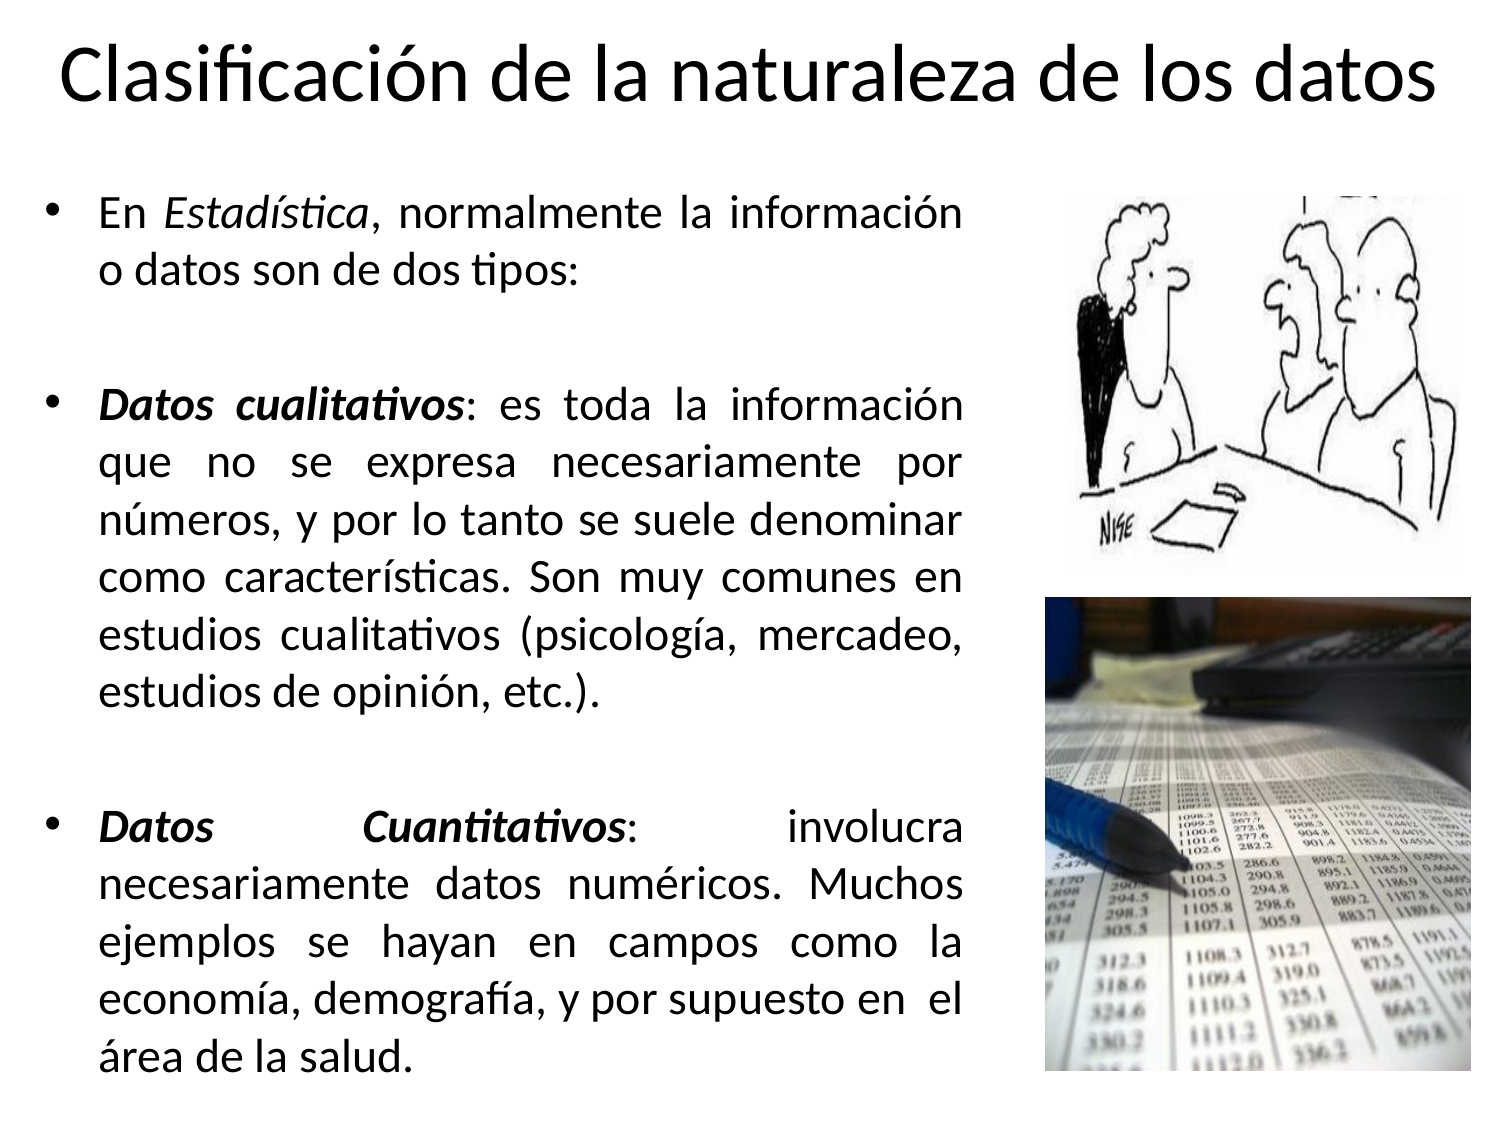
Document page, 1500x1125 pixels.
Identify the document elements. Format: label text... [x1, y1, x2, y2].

picture [1045, 597, 1471, 1071]
picture [1068, 196, 1459, 575]
list En Estadística, normalmente la información o datos son de dos tipos: Datos cualitativos: es toda la información que no se expresa necesariamente por números, y por lo tanto se suele denominar como características. Son muy comunes en estudios cualitativos (psicología, mercadeo, estudios de opinión, etc.). Datos Cuantitativos: involucra necesariamente datos numéricos. Muchos ejemplos se hayan en campos como la economía, demografía, y por supuesto en el área de la salud. [29, 172, 981, 1106]
title Clasificación de la naturaleza de los datos [0, 0, 1500, 138]
